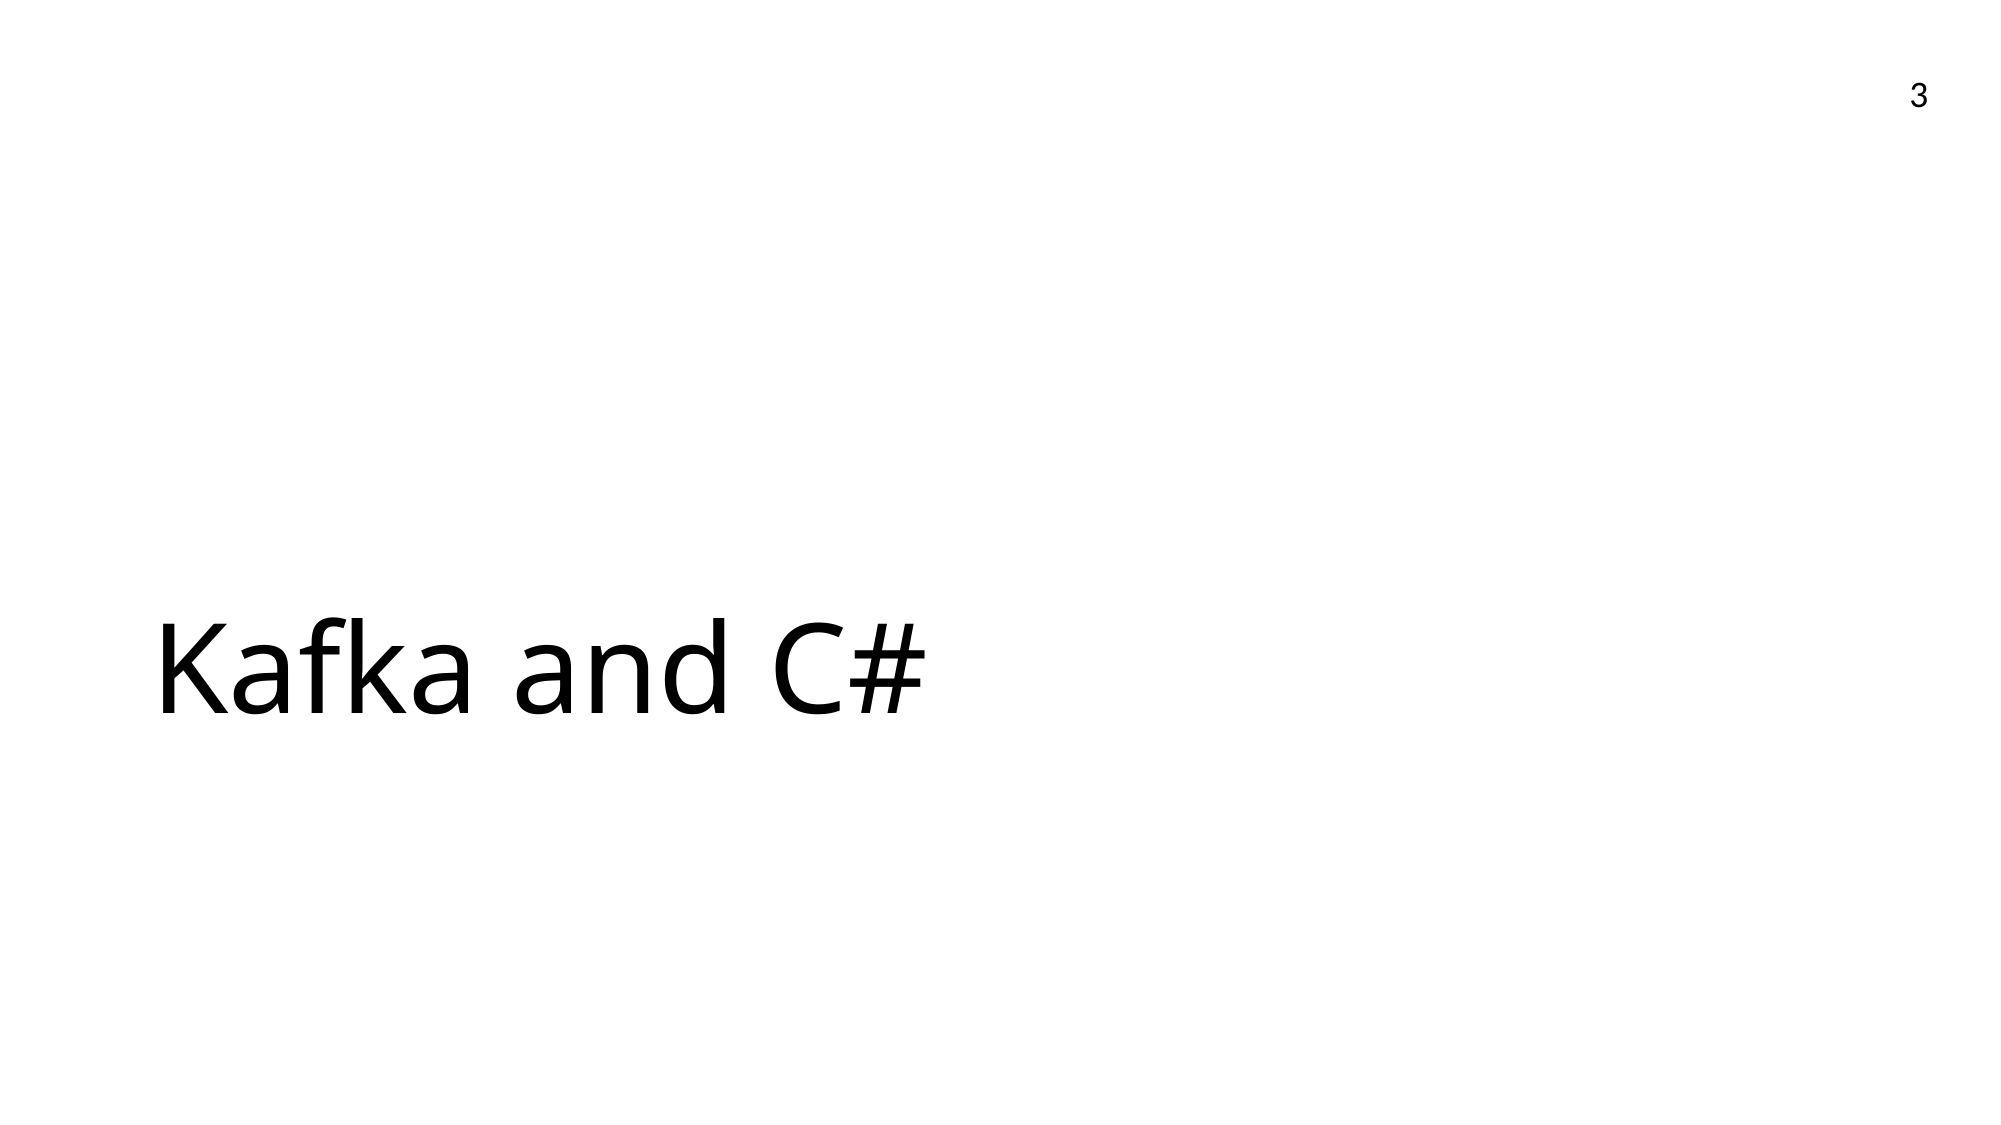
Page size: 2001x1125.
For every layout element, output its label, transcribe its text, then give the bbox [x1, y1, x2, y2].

text_box 3 [1894, 62, 1944, 123]
title Kafka and C# [136, 280, 1862, 749]
